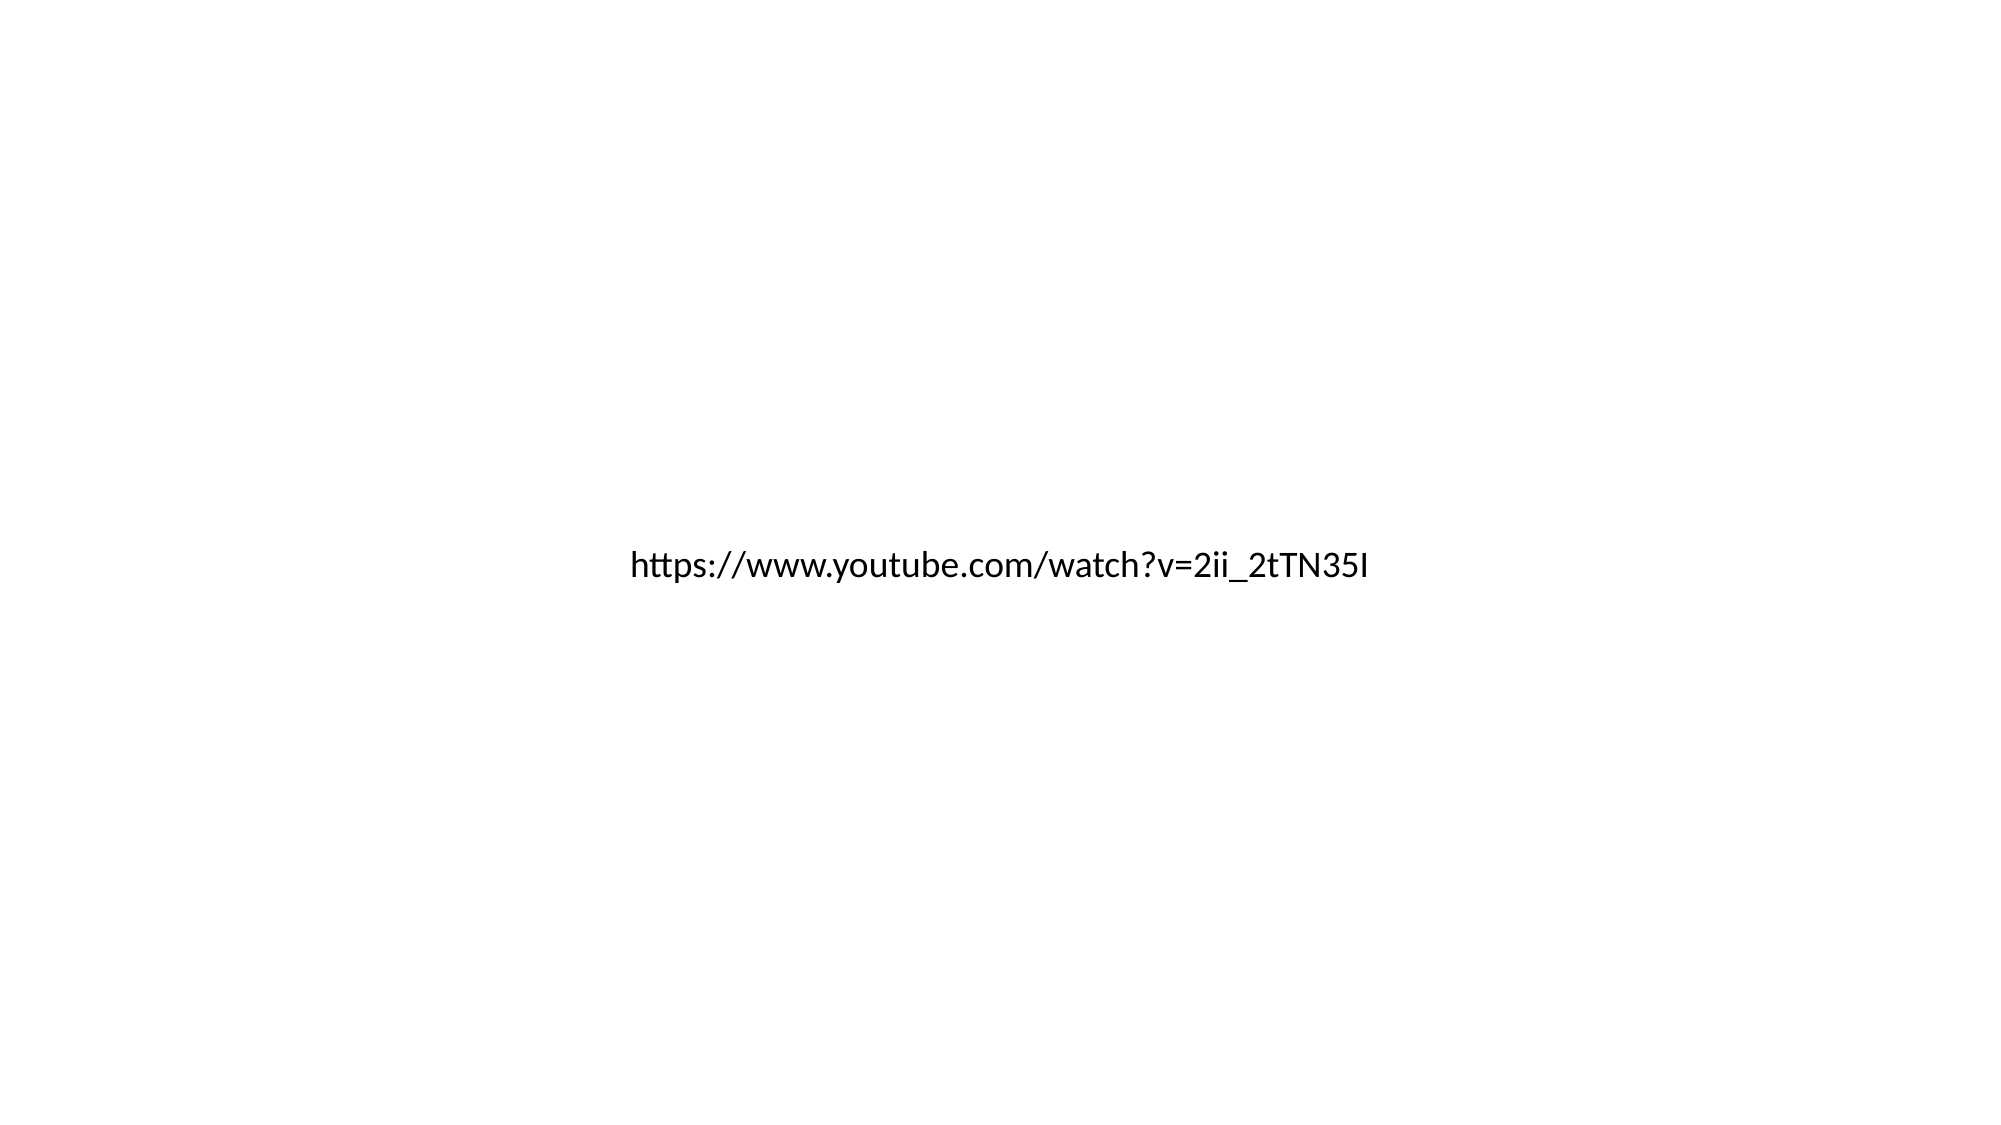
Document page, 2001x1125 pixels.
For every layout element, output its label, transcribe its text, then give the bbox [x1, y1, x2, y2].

text_box https://www.youtube.com/watch?v=2ii_2tTN35I [615, 532, 1385, 592]
